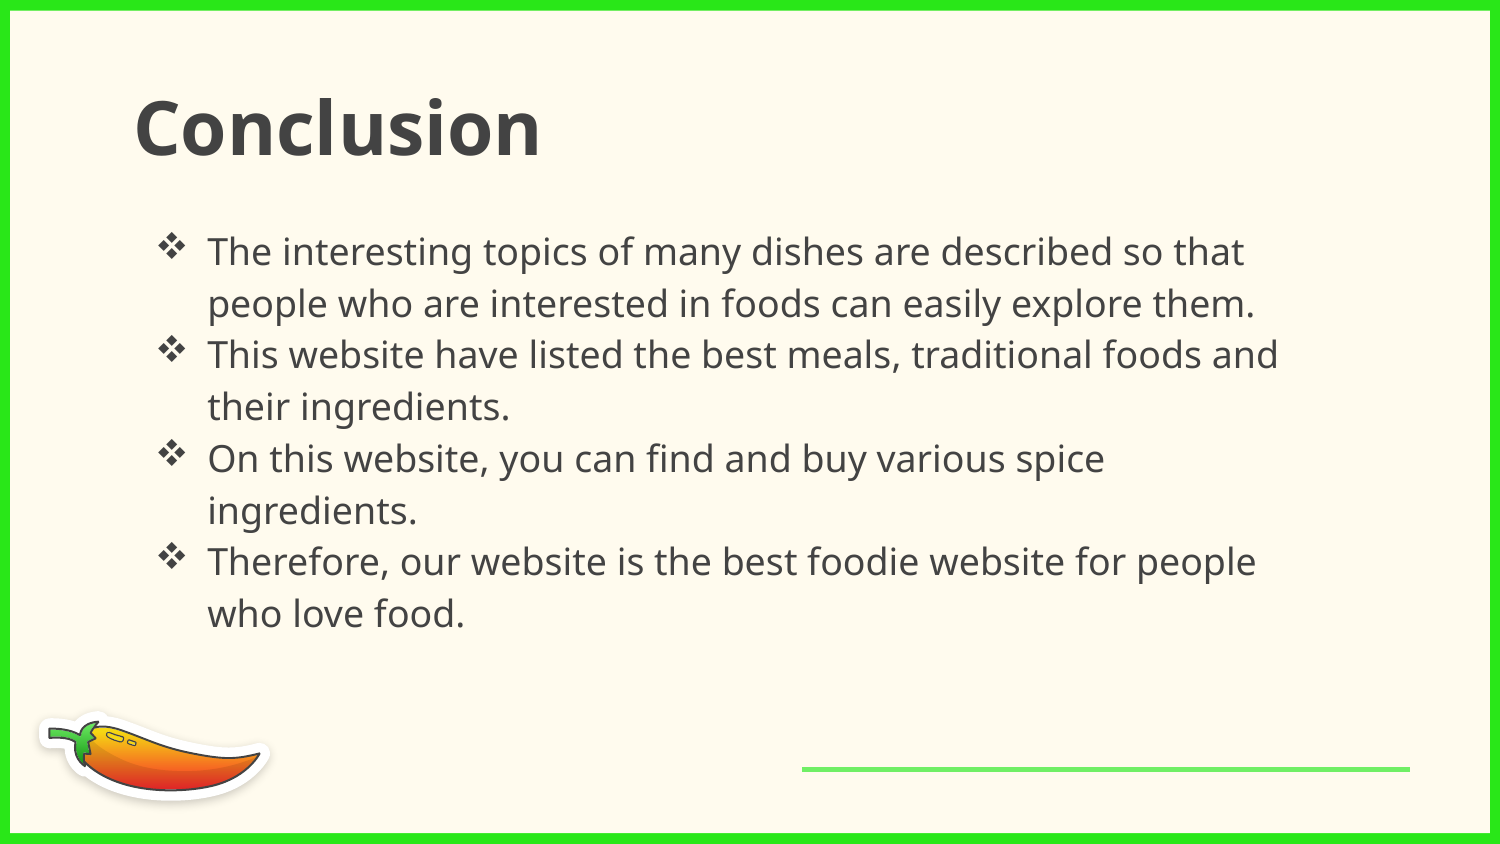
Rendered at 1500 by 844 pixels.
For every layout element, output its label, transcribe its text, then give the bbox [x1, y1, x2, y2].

title Conclusion [118, 64, 1382, 167]
list The interesting topics of many dishes are described so that people who are interested in foods can easily explore them. This website have listed the best meals, traditional foods and their ingredients. On this website, you can find and buy various spice ingredients. Therefore, our website is the best foodie website for people who love food. [117, 206, 1311, 688]
